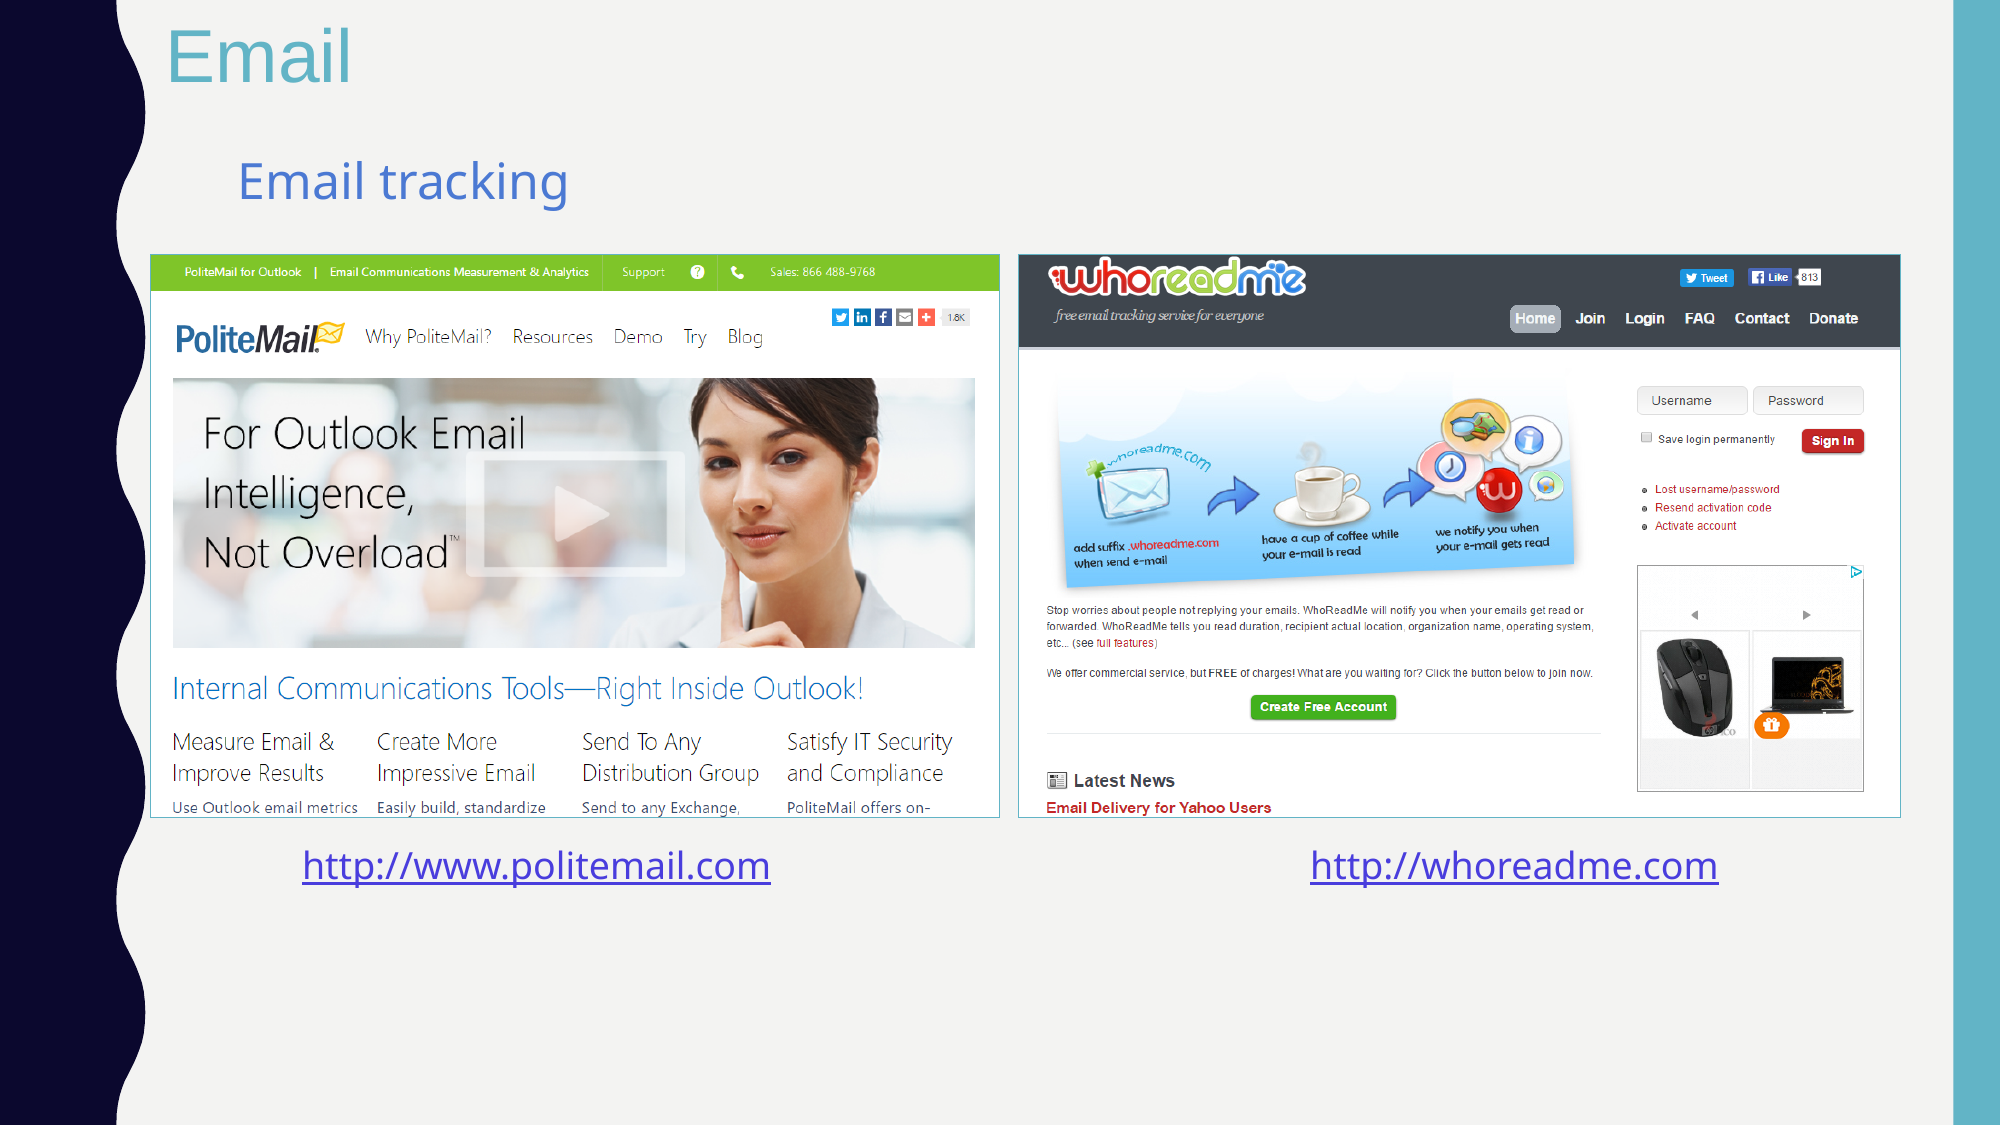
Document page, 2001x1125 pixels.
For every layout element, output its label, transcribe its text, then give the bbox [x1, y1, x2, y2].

picture [1018, 254, 1901, 818]
text_box Email tracking [223, 142, 760, 217]
text_box http://www.politemail.com [287, 834, 787, 894]
text_box Email [150, 0, 923, 105]
picture [150, 254, 1000, 818]
text_box http://whoreadme.com [1295, 834, 1734, 894]
